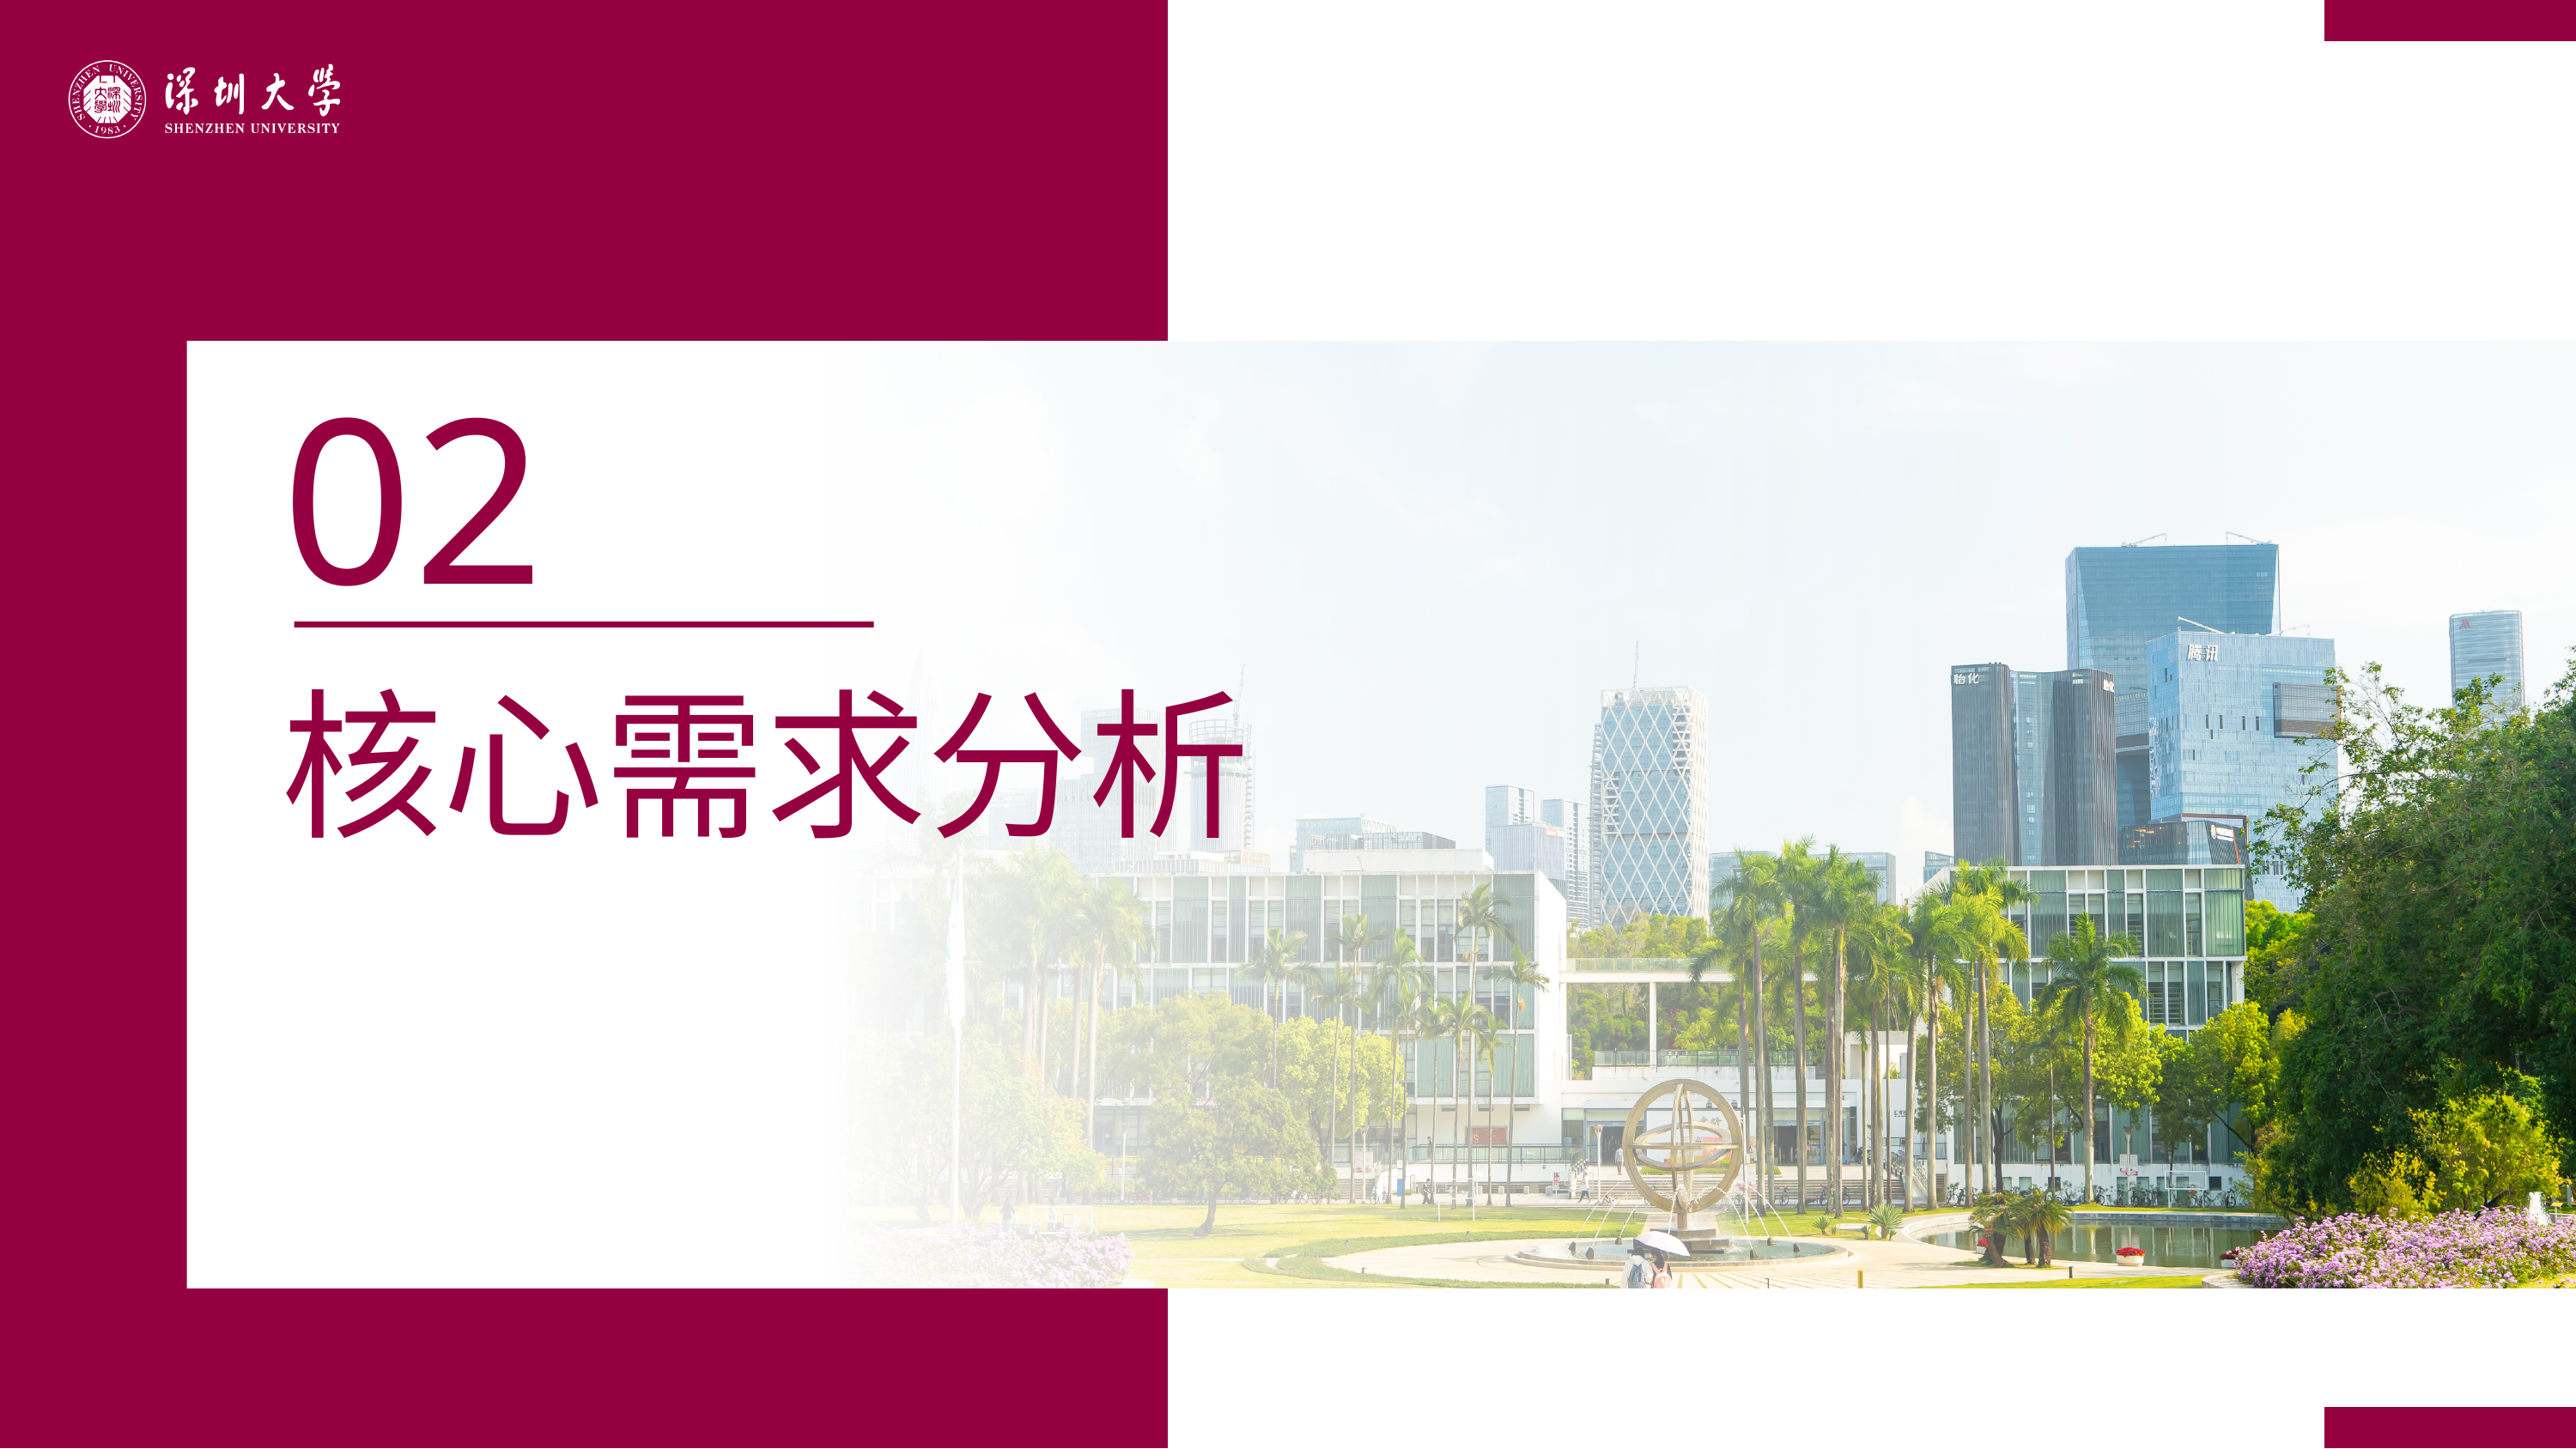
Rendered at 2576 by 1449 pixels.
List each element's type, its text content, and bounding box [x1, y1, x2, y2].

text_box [2324, 0, 2576, 1449]
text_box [0, 0, 1169, 1449]
text_box 核心需求分析 [1172, 664, 1571, 1052]
text_box [2227, 341, 2318, 1288]
picture [42, 41, 371, 160]
text_box [1172, 341, 2227, 1288]
